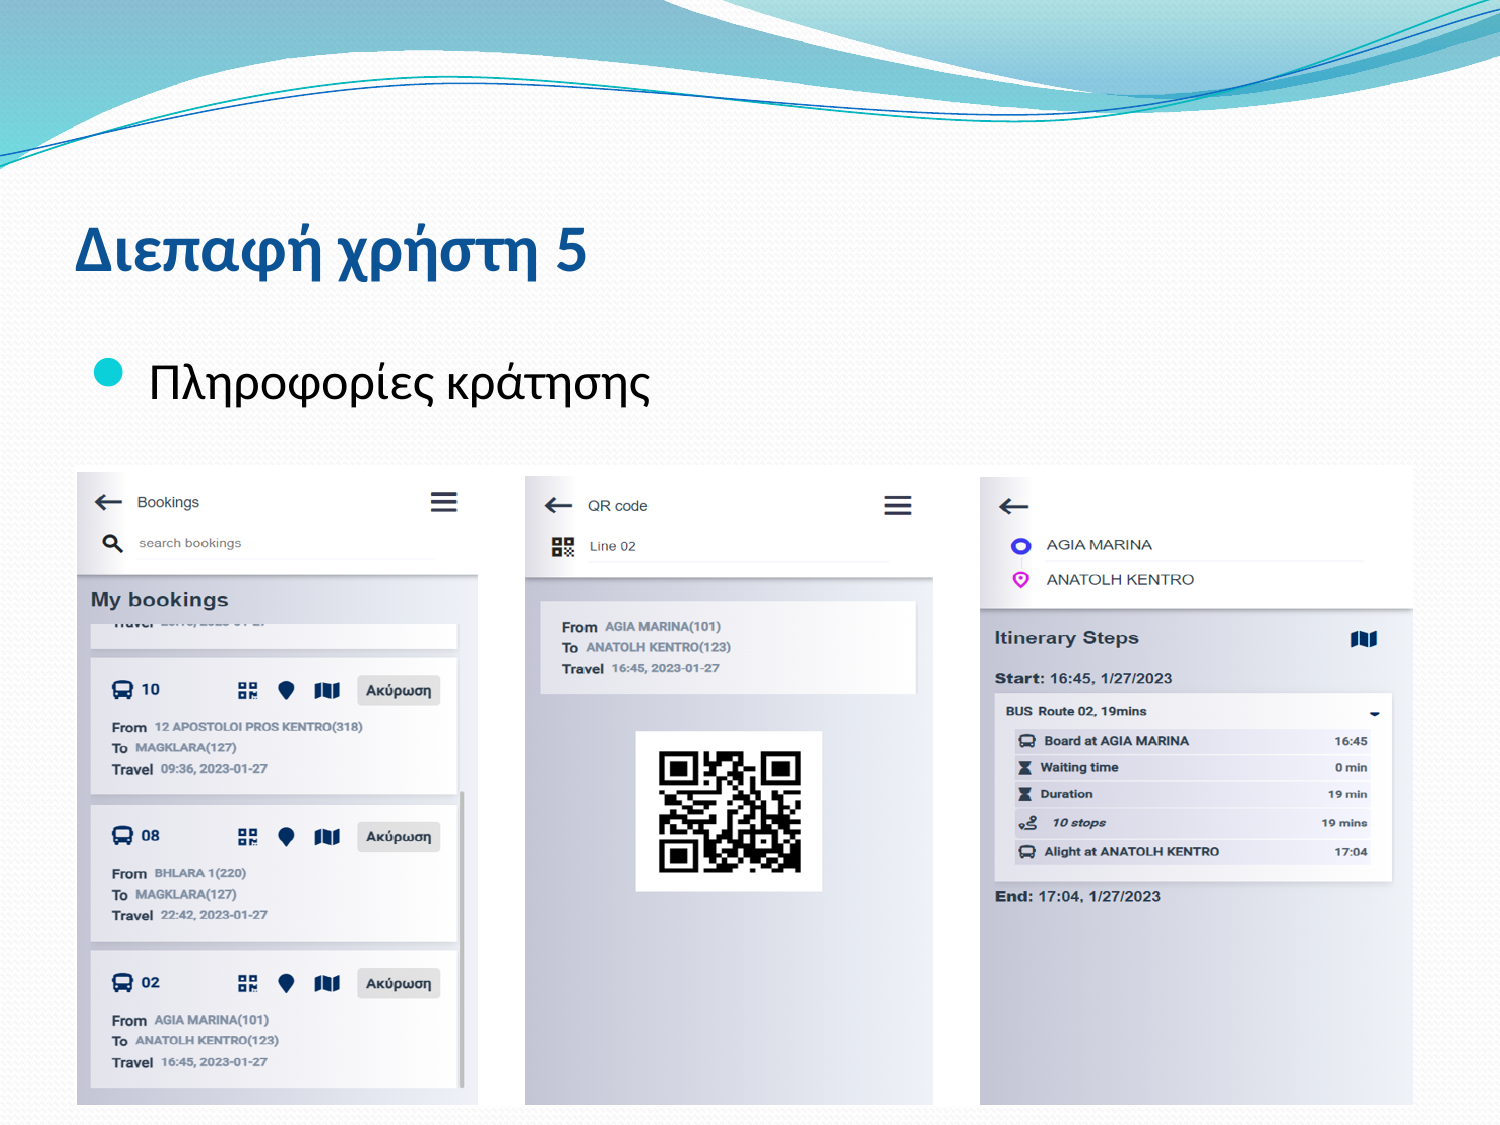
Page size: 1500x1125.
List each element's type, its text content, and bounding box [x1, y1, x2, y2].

list Πληροφορίες κράτησης [75, 340, 1425, 1038]
picture [74, 465, 1414, 1106]
title Διεπαφή χρήστη 5 [75, 115, 1425, 285]
